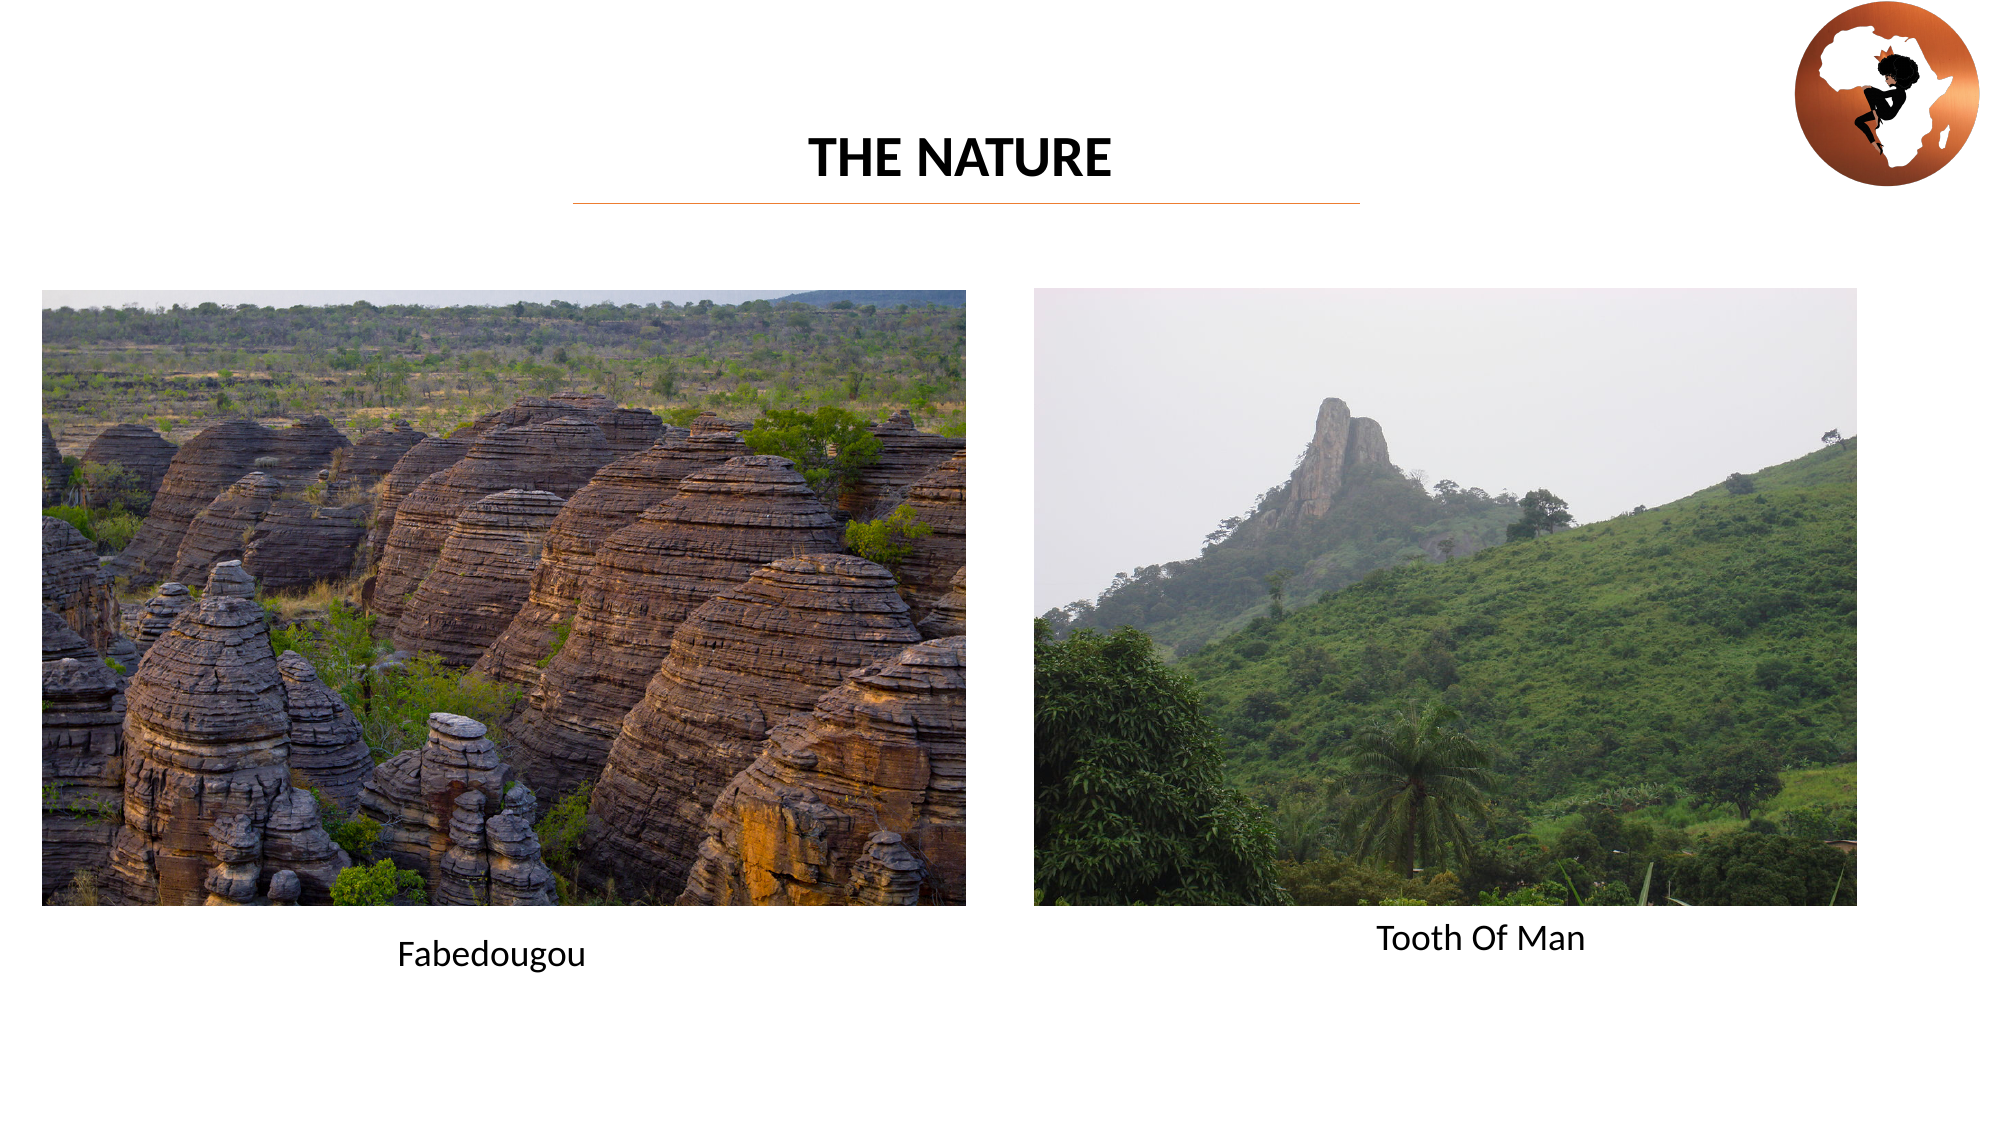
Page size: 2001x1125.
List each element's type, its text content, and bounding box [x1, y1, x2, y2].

picture [42, 290, 966, 906]
picture [1034, 288, 1857, 906]
text_box Tooth Of Man [1361, 906, 1602, 966]
picture [1772, 0, 2000, 189]
text_box THE NATURE [600, 110, 1336, 196]
text_box Fabedougou [382, 921, 602, 982]
